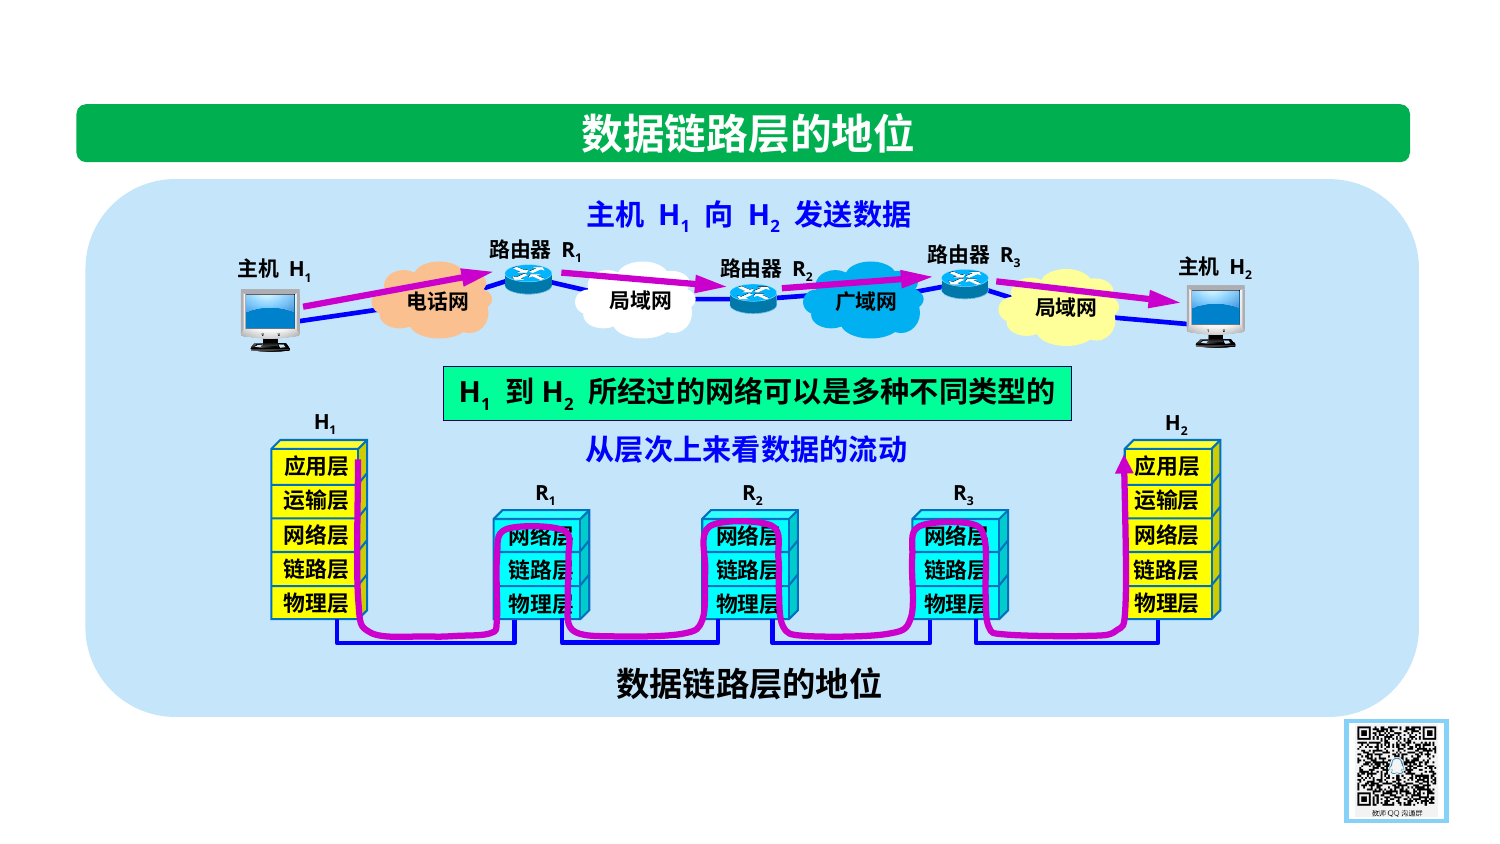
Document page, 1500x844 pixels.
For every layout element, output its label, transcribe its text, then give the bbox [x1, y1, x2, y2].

picture [535, 264, 553, 275]
picture [941, 269, 956, 276]
picture [941, 292, 989, 300]
text_box 路由器 R3 [912, 234, 1036, 274]
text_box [268, 400, 1231, 644]
picture [1181, 281, 1250, 350]
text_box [928, 276, 993, 326]
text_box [497, 276, 569, 326]
picture [516, 268, 526, 272]
picture [1355, 724, 1438, 817]
picture [974, 269, 989, 276]
text_box 主机 H1 向 H2 发送数据 [571, 188, 927, 243]
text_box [700, 276, 797, 326]
picture [968, 273, 979, 277]
picture [504, 264, 522, 275]
text_box 路由器 R2 [705, 248, 828, 274]
text_box [938, 276, 996, 326]
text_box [998, 268, 1120, 347]
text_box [282, 276, 366, 326]
text_box 路由器 R1 [474, 228, 597, 273]
picture [236, 286, 304, 354]
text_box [574, 261, 696, 339]
text_box 数据链路层的地位 [432, 655, 1067, 710]
picture [531, 268, 542, 272]
text_box 主机 H2 [1163, 245, 1267, 290]
text_box 数据链路层的地位 [566, 100, 931, 166]
text_box [83, 176, 1422, 720]
picture [729, 283, 778, 314]
picture [729, 306, 746, 314]
text_box [931, 104, 1411, 163]
text_box H1 到H2 所经过的网络可以是多种不同类型的 [443, 366, 1072, 399]
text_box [802, 261, 924, 339]
picture [953, 273, 963, 277]
text_box [76, 104, 566, 163]
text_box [371, 261, 493, 339]
picture [531, 275, 542, 280]
picture [504, 287, 553, 295]
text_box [1123, 276, 1200, 326]
text_box 主机 H1 [222, 248, 327, 292]
